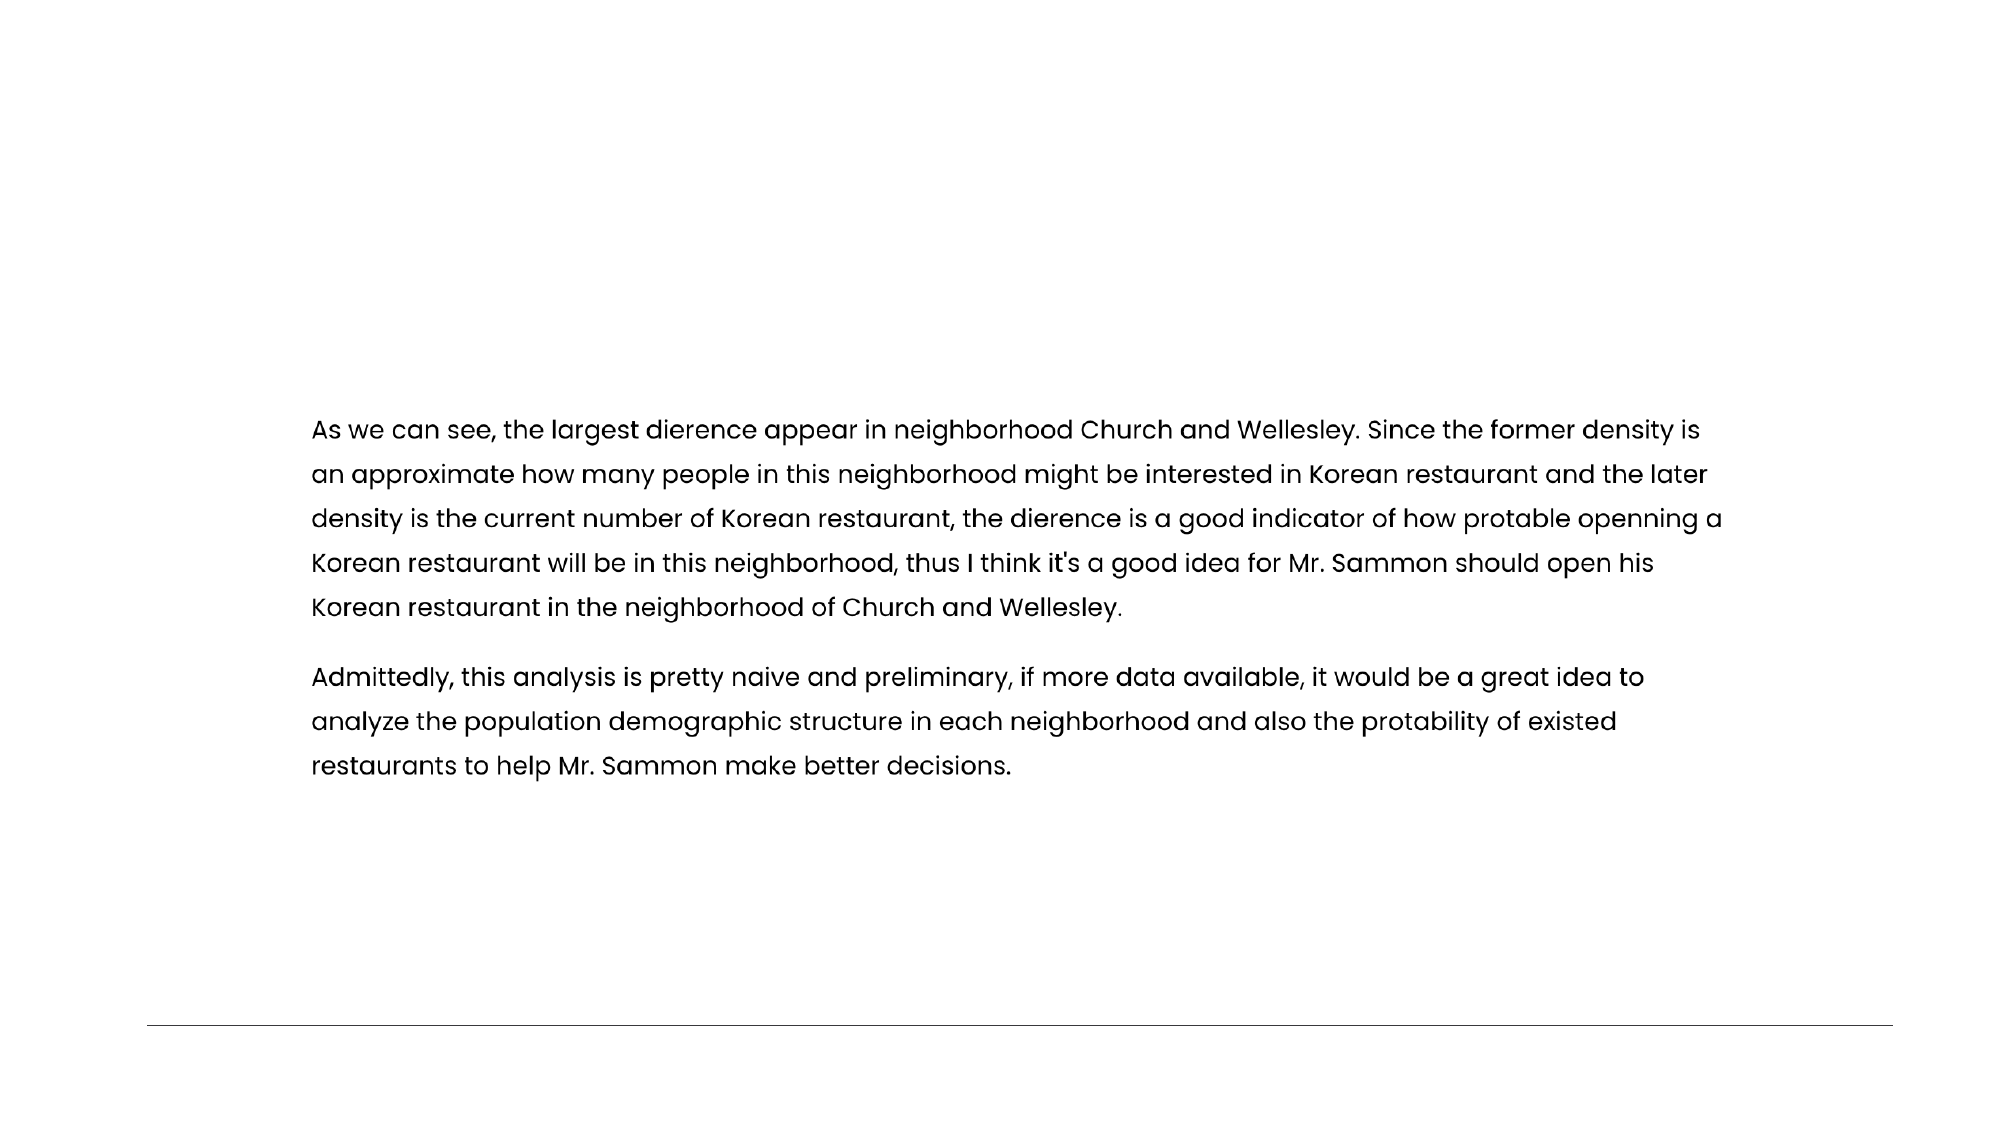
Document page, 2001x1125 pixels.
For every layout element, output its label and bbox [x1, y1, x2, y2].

list [147, 31, 1893, 1026]
